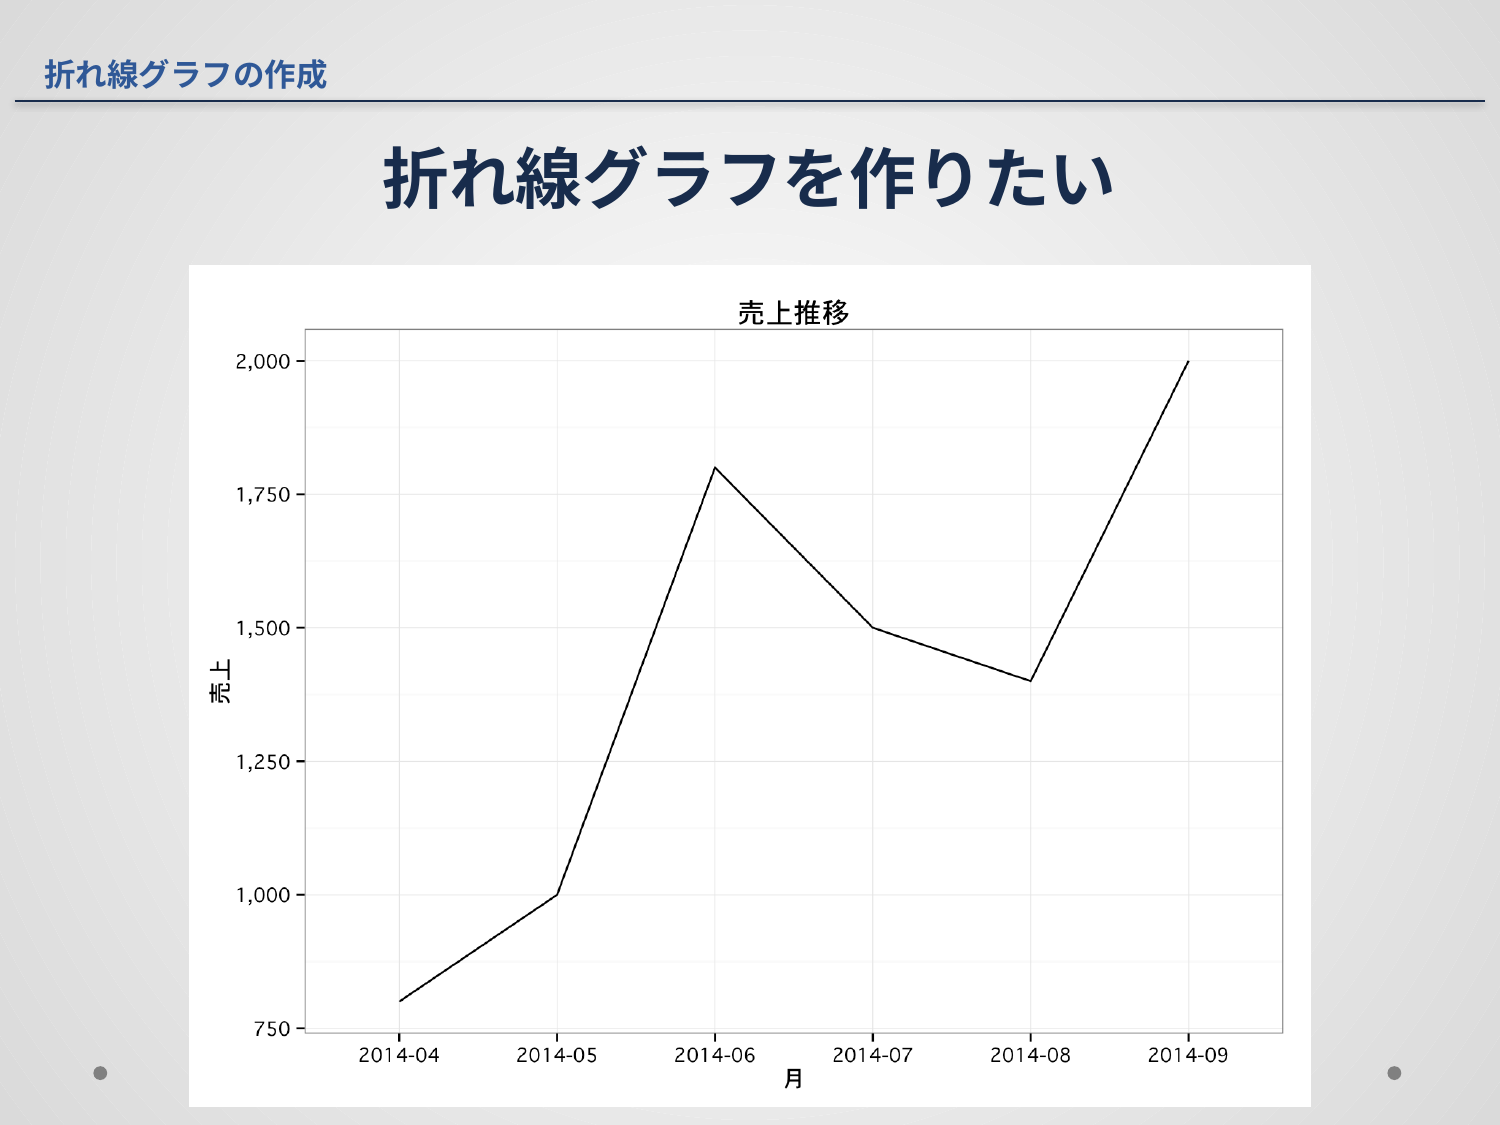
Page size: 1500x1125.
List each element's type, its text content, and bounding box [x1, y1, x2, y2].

picture [189, 265, 1311, 1107]
text_box 折れ線グラフを作りたい [28, 129, 1471, 225]
title 折れ線グラフの作成 [29, 9, 1471, 97]
